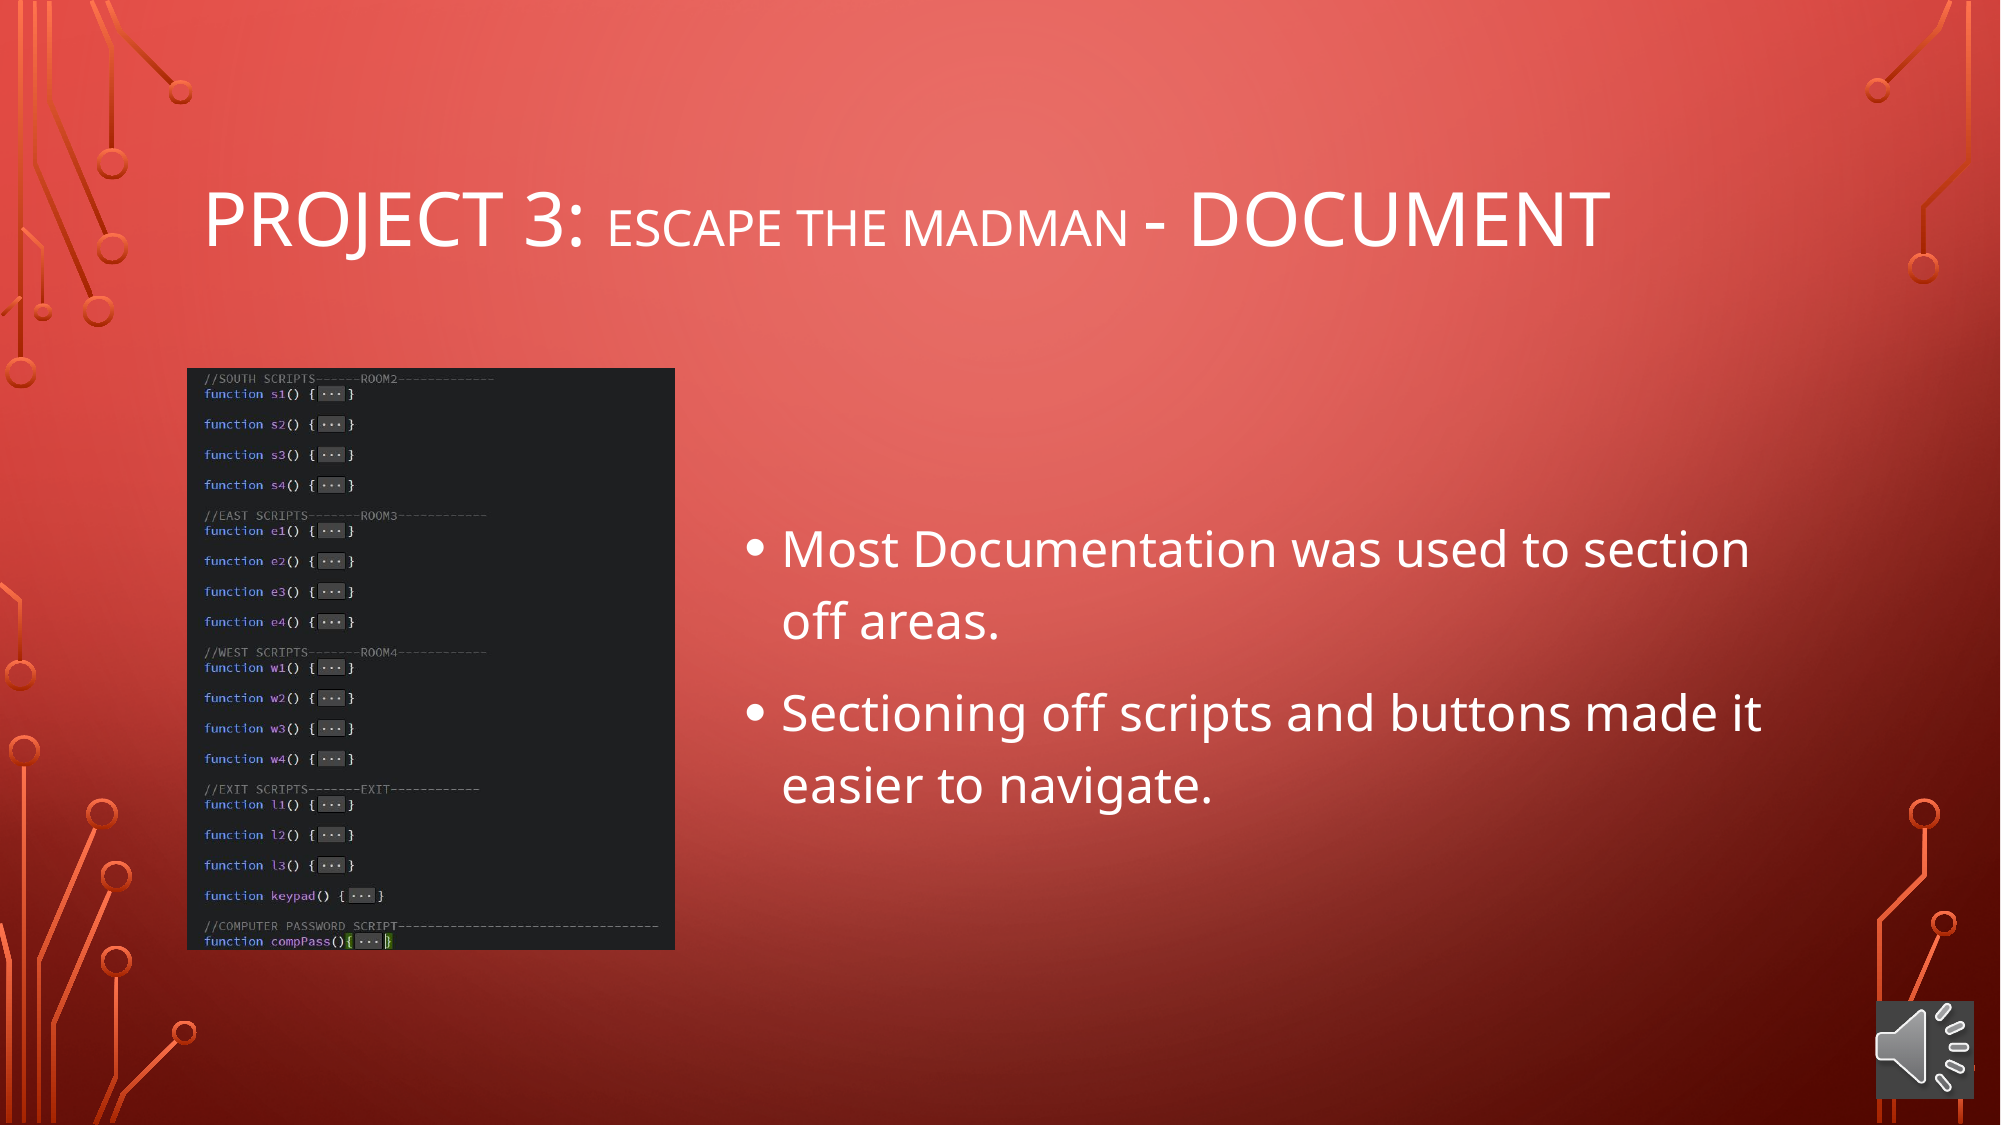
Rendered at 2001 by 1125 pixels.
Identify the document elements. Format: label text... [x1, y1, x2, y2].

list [186, 368, 675, 951]
list Most Documentation was used to section off areas. Sectioning off scripts and buttons made it easier to navigate. [729, 369, 1813, 950]
picture [1874, 999, 1976, 1101]
title Project 3: Escape the madman - Document [187, 101, 1813, 344]
